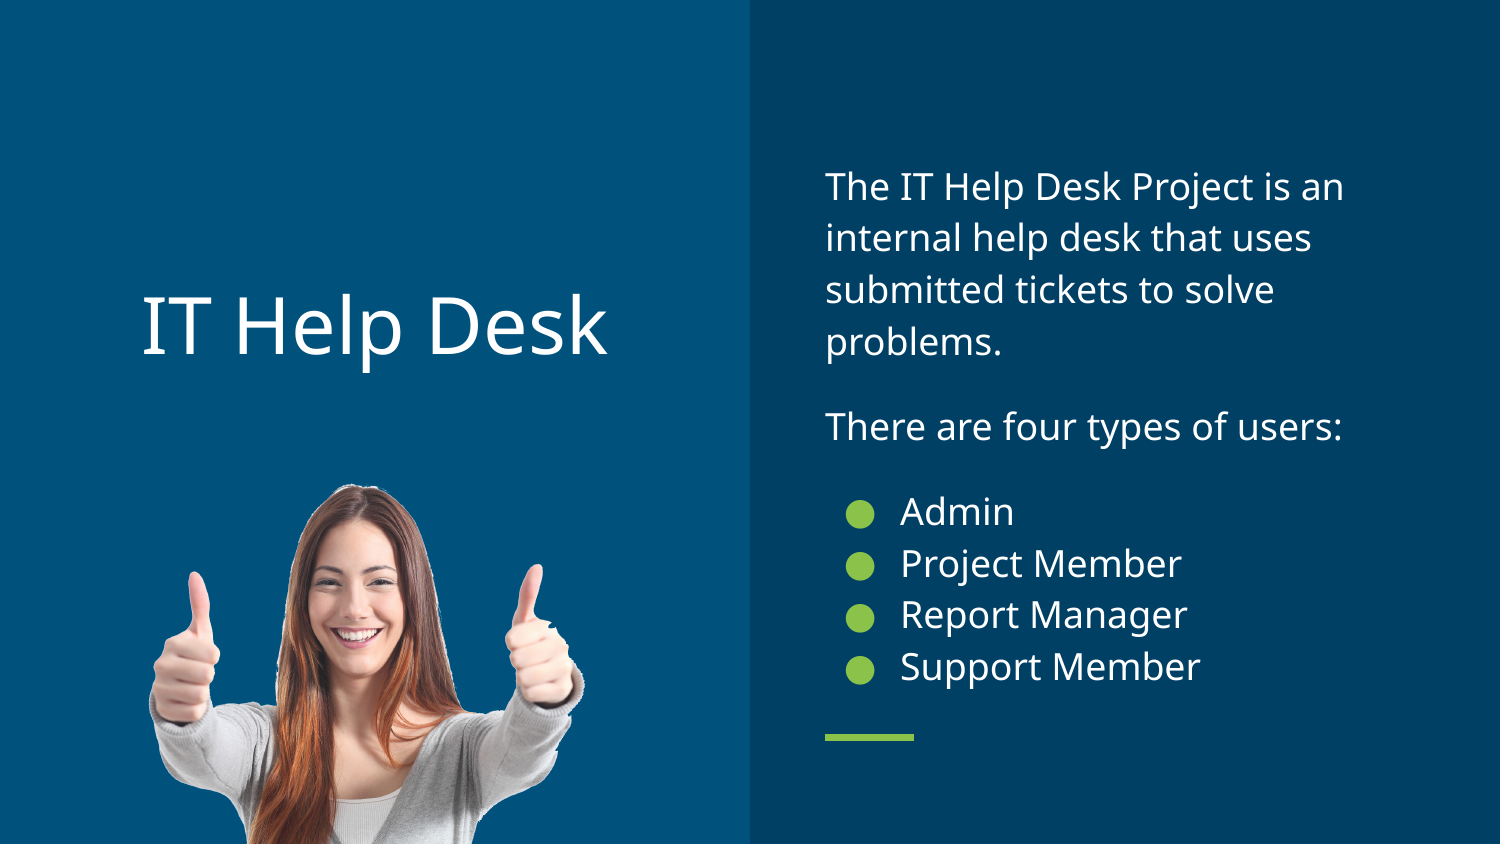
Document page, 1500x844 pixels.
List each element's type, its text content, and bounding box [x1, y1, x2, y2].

title IT Help Desk [43, 214, 708, 431]
list The IT Help Desk Project is an internal help desk that uses submitted tickets to solve problems. There are four types of users: Admin Project Member Report Manager Support Member [810, 118, 1440, 725]
picture [149, 484, 584, 844]
